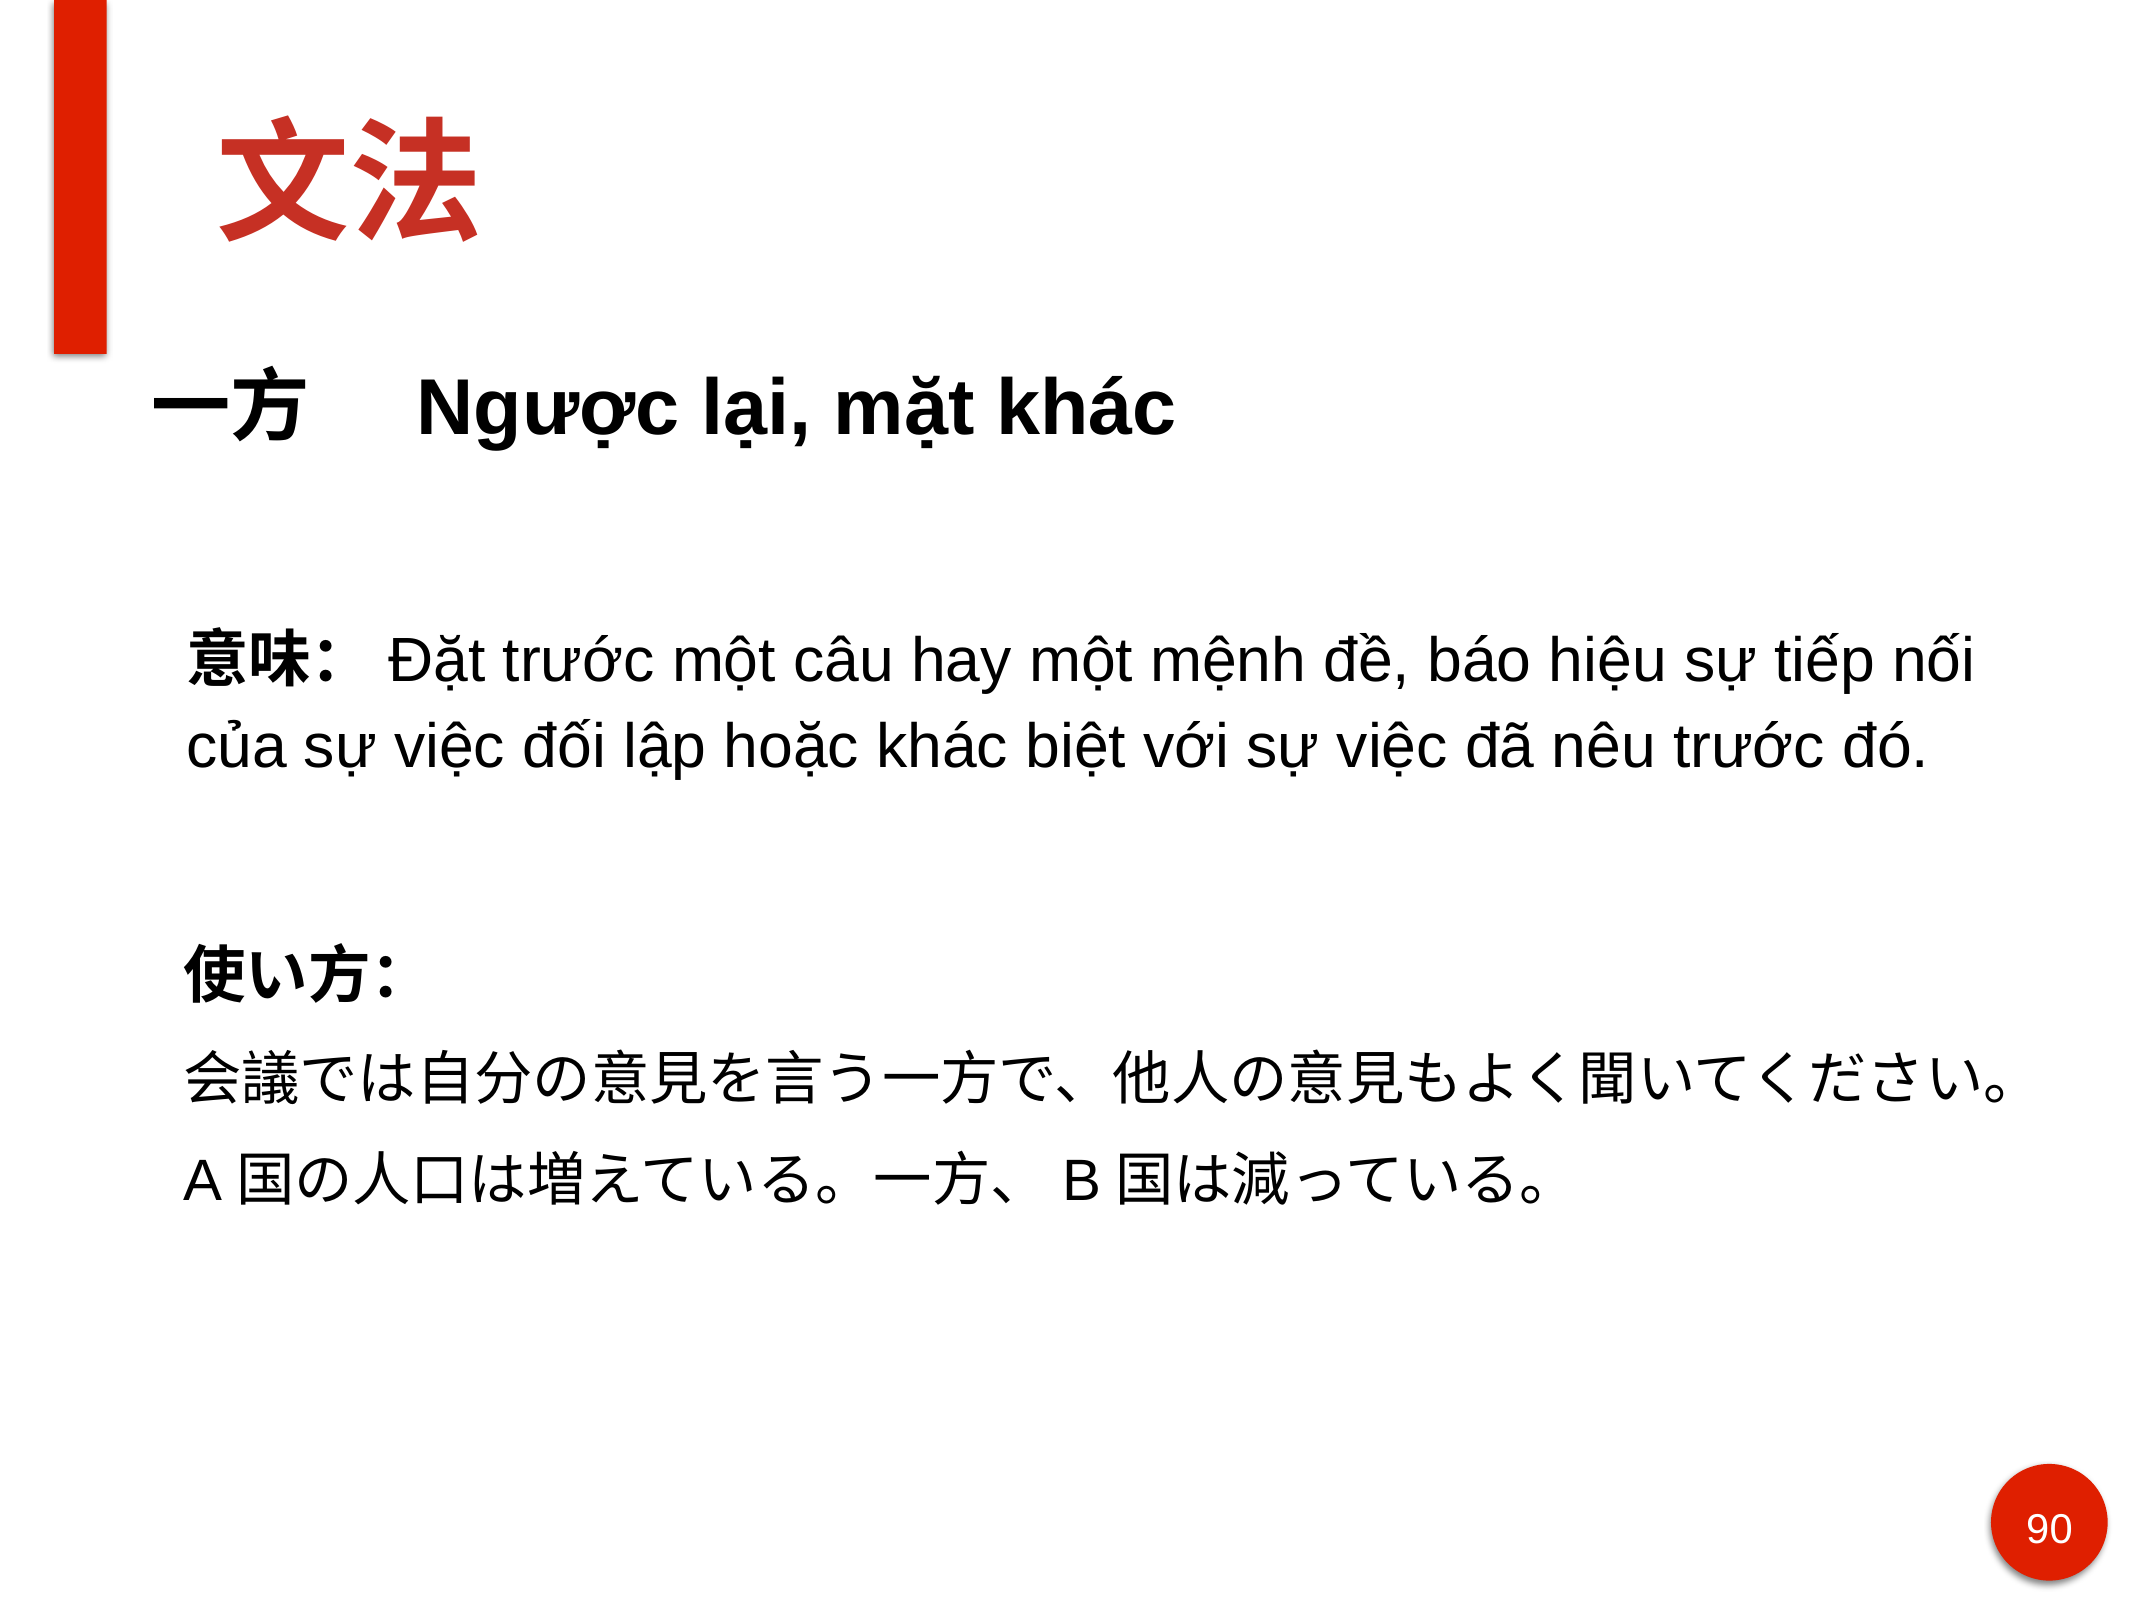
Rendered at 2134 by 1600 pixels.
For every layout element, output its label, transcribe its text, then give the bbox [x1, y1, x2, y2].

slide_number 90 [2012, 1493, 2087, 1552]
list 一方 Ngược lại, mặt khác [142, 346, 2134, 489]
text_box 使い方： 会議では自分の意見を言う一方で、他人の意見もよく聞いてください。 A国の人口は増えている。一方、B国は減っている。 [168, 908, 2108, 1228]
text_box 意味：Đặt trước một câu hay một mệnh đề, báo hiệu sự tiếp nối của sự việc đối lập hoặc khác biệt với sự việc đã nêu trước đó. [171, 592, 2013, 796]
title 文法 [208, 11, 1927, 343]
